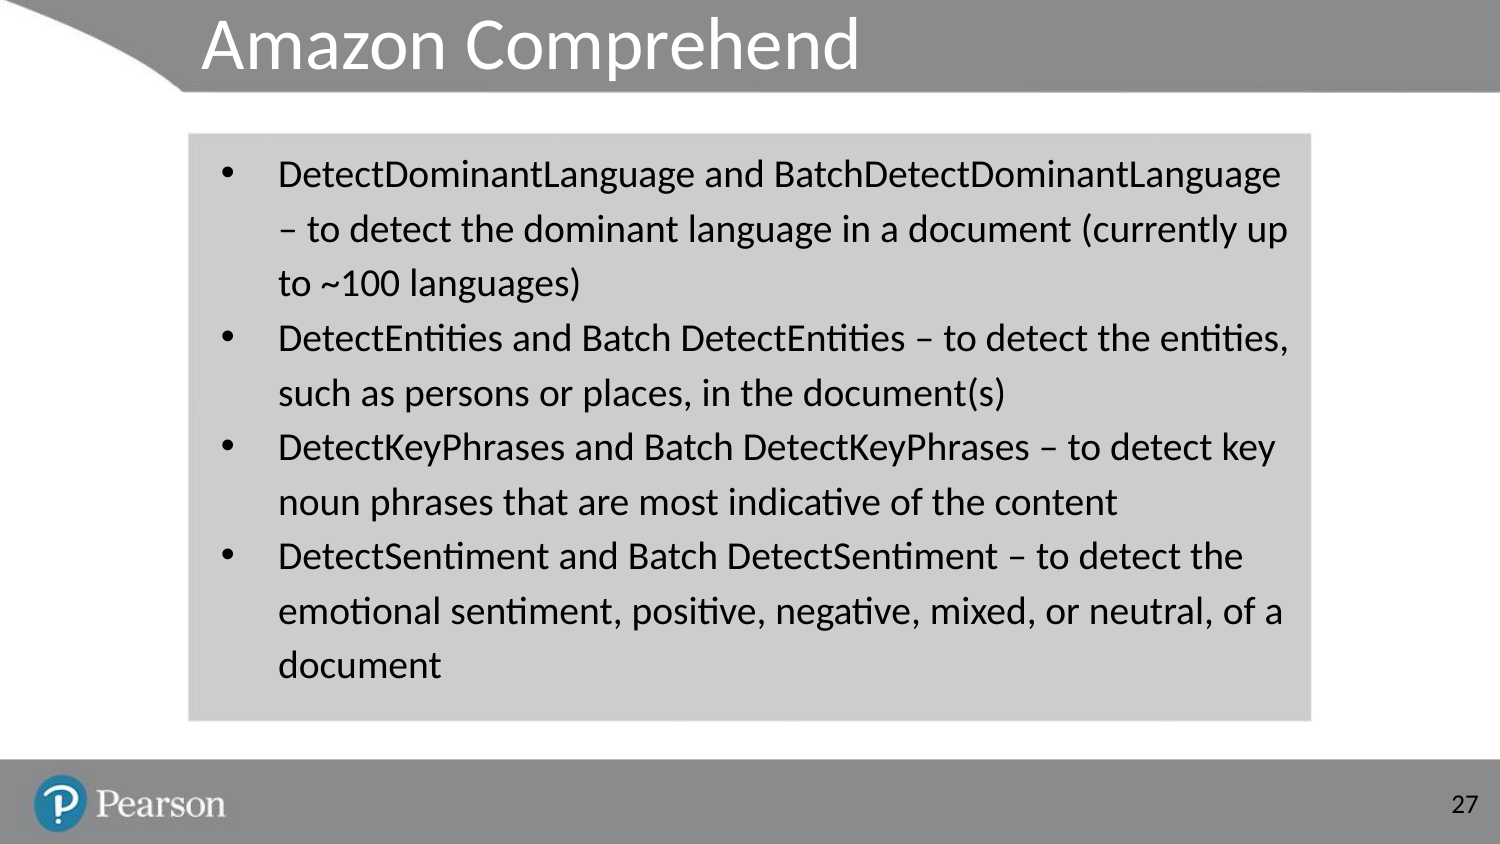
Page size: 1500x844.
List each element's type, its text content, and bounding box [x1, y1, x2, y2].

slide_number ‹#› [1403, 779, 1494, 844]
list DetectDominantLanguage and BatchDetectDominantLanguage – to detect the dominant language in a document (currently up to ~100 languages) DetectEntities and Batch DetectEntities – to detect the entities, such as persons or places, in the document(s) DetectKeyPhrases and Batch DetectKeyPhrases – to detect key noun phrases that are most indicative of the content DetectSentiment and Batch DetectSentiment – to detect the emotional sentiment, positive, negative, mixed, or neutral, of a document [188, 133, 1311, 716]
title Amazon Comprehend [186, 0, 1426, 80]
picture [0, 0, 1500, 844]
